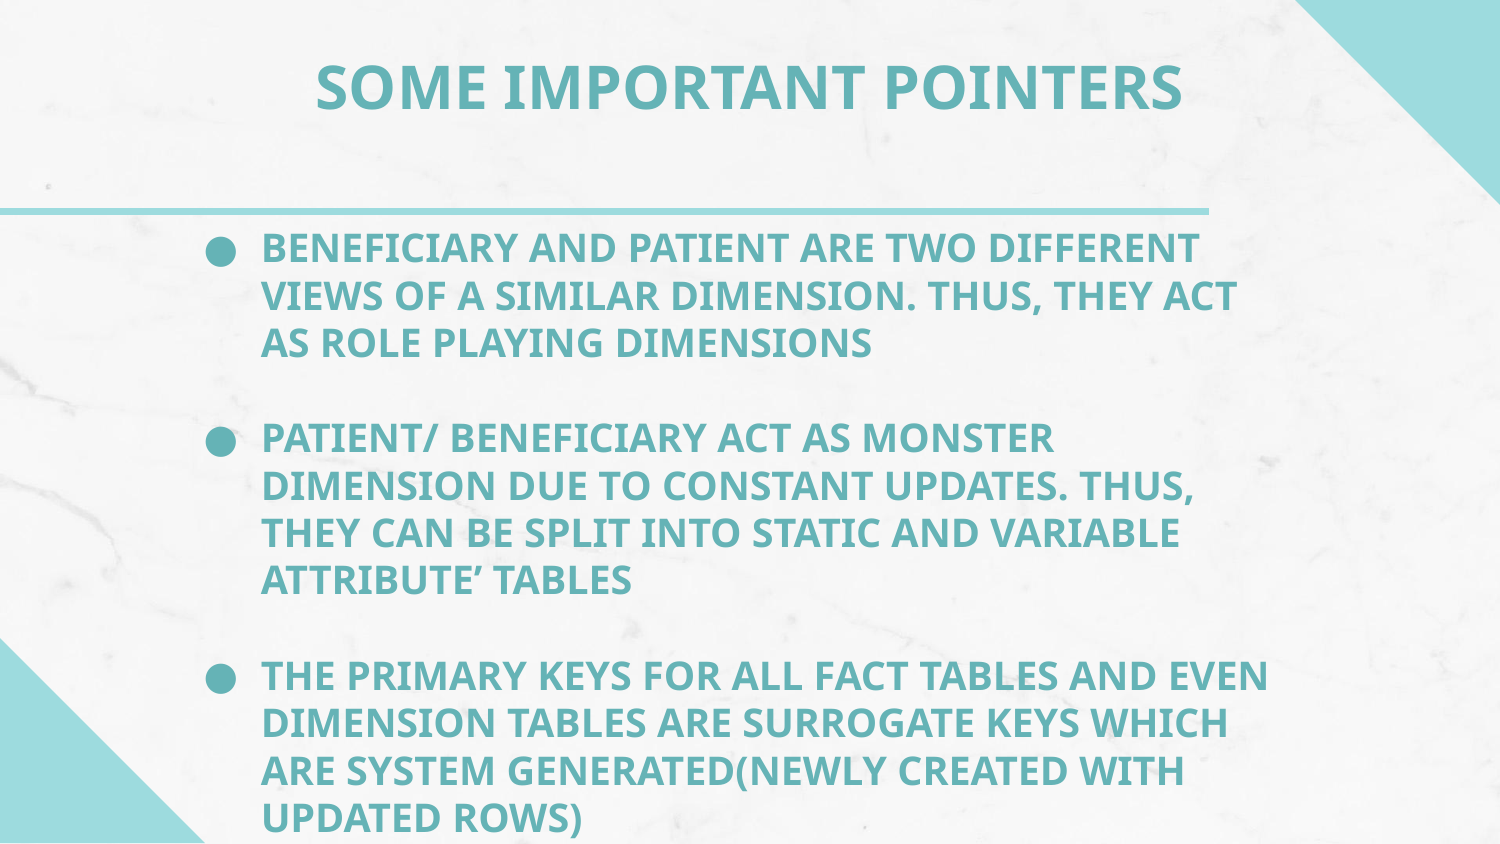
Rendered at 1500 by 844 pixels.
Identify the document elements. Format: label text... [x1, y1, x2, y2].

picture [0, 0, 1500, 844]
title SOME IMPORTANT POINTERS [271, 88, 1229, 183]
title BENEFICIARY AND PATIENT ARE TWO DIFFERENT VIEWS OF A SIMILAR DIMENSION. THUS, THEY ACT AS ROLE PLAYING DIMENSIONS PATIENT/ BENEFICIARY ACT AS MONSTER DIMENSION DUE TO CONSTANT UPDATES. THUS, THEY CAN BE SPLIT INTO STATIC AND VARIABLE ATTRIBUTE’ TABLES THE PRIMARY KEYS FOR ALL FACT TABLES AND EVEN DIMENSION TABLES ARE SURROGATE KEYS WHICH ARE SYSTEM GENERATED(NEWLY CREATED WITH UPDATED ROWS) [170, 208, 1286, 789]
